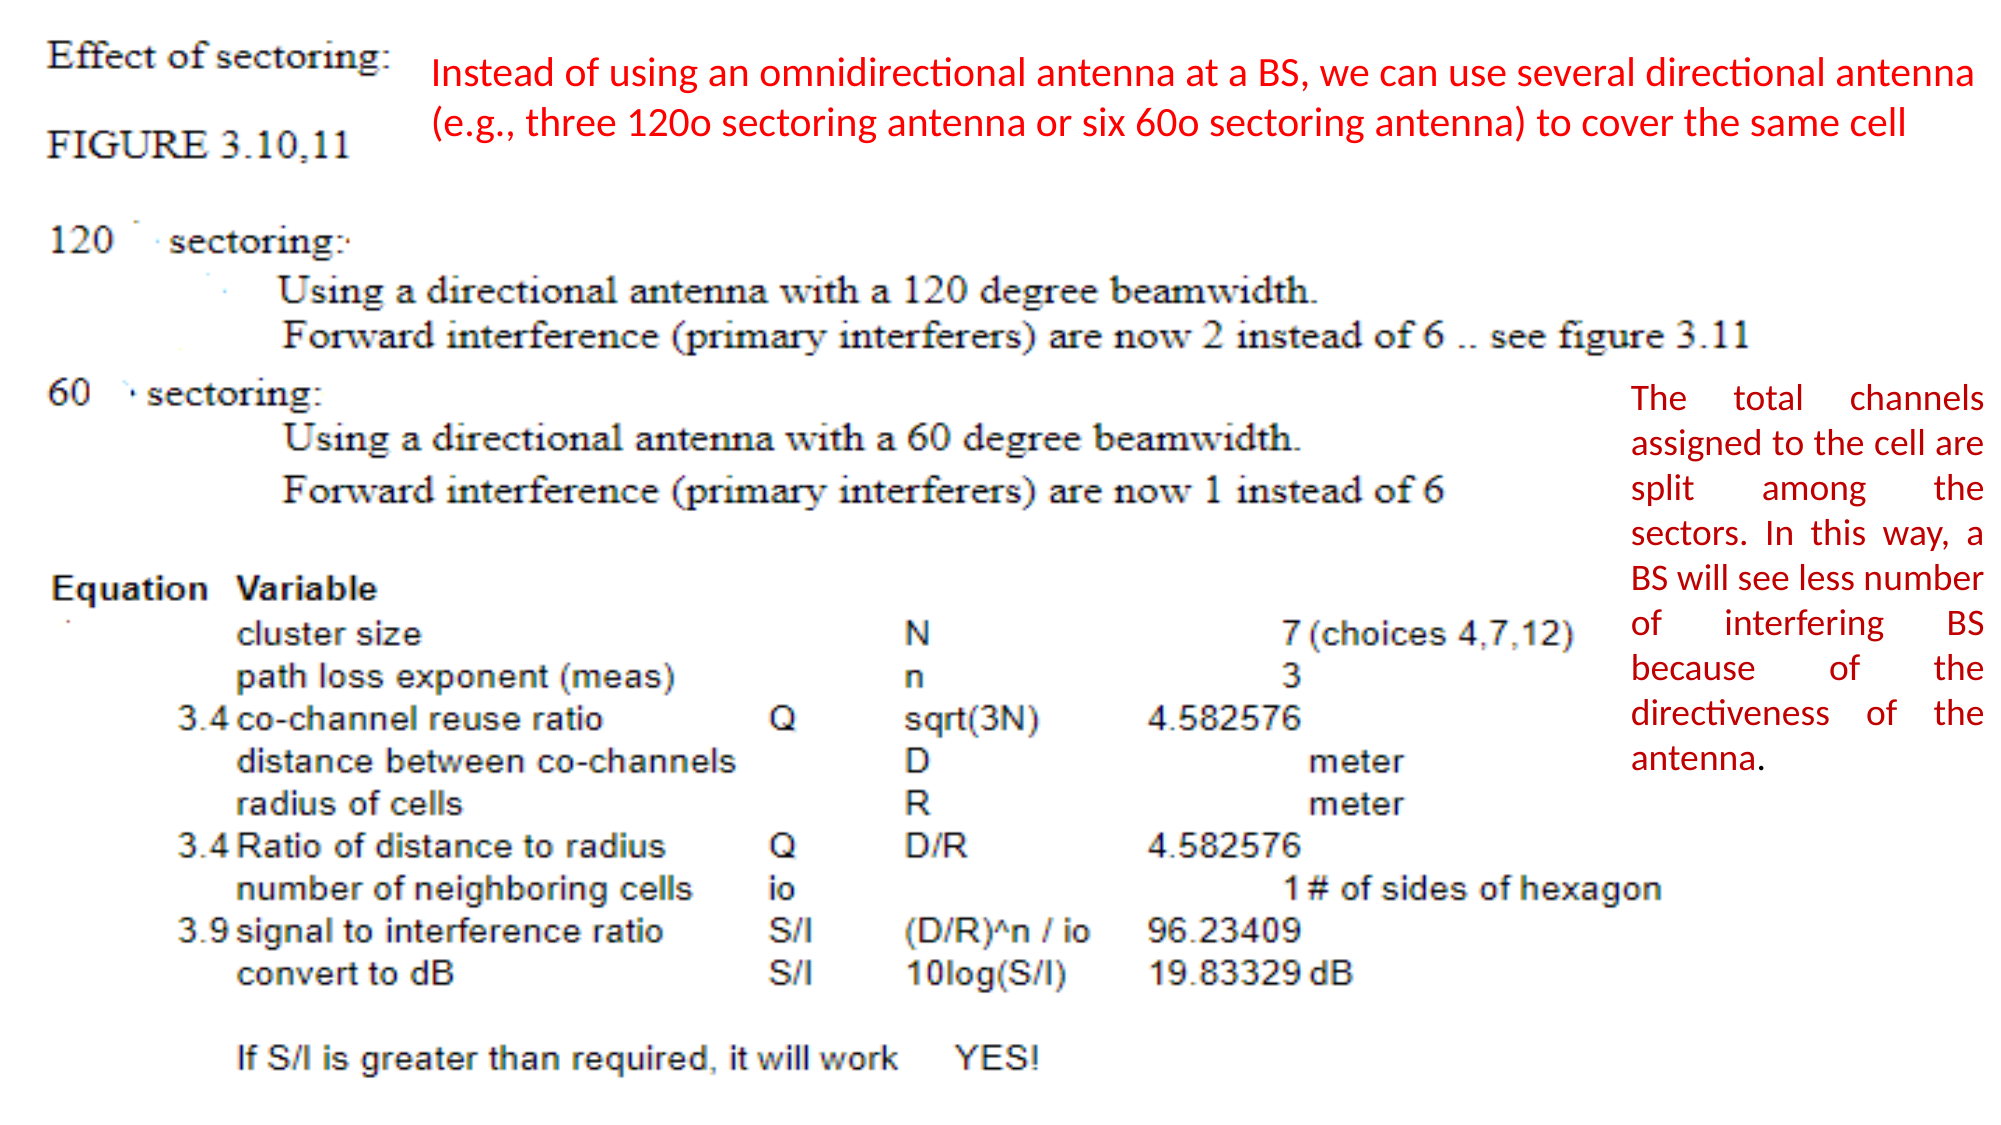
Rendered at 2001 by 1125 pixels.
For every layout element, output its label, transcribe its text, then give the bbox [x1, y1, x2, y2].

text_box The total channels assigned to the cell are split among the sectors. In this way, a BS will see less number of interfering BS because of the directiveness of the antenna. [1867, 365, 2000, 786]
text_box Instead of using an omnidirectional antenna at a BS, we can use several directional antenna (e.g., three 120o sectoring antenna or six 60o sectoring antenna) to cover the same cell [1867, 37, 2000, 153]
picture [0, 0, 1863, 1108]
